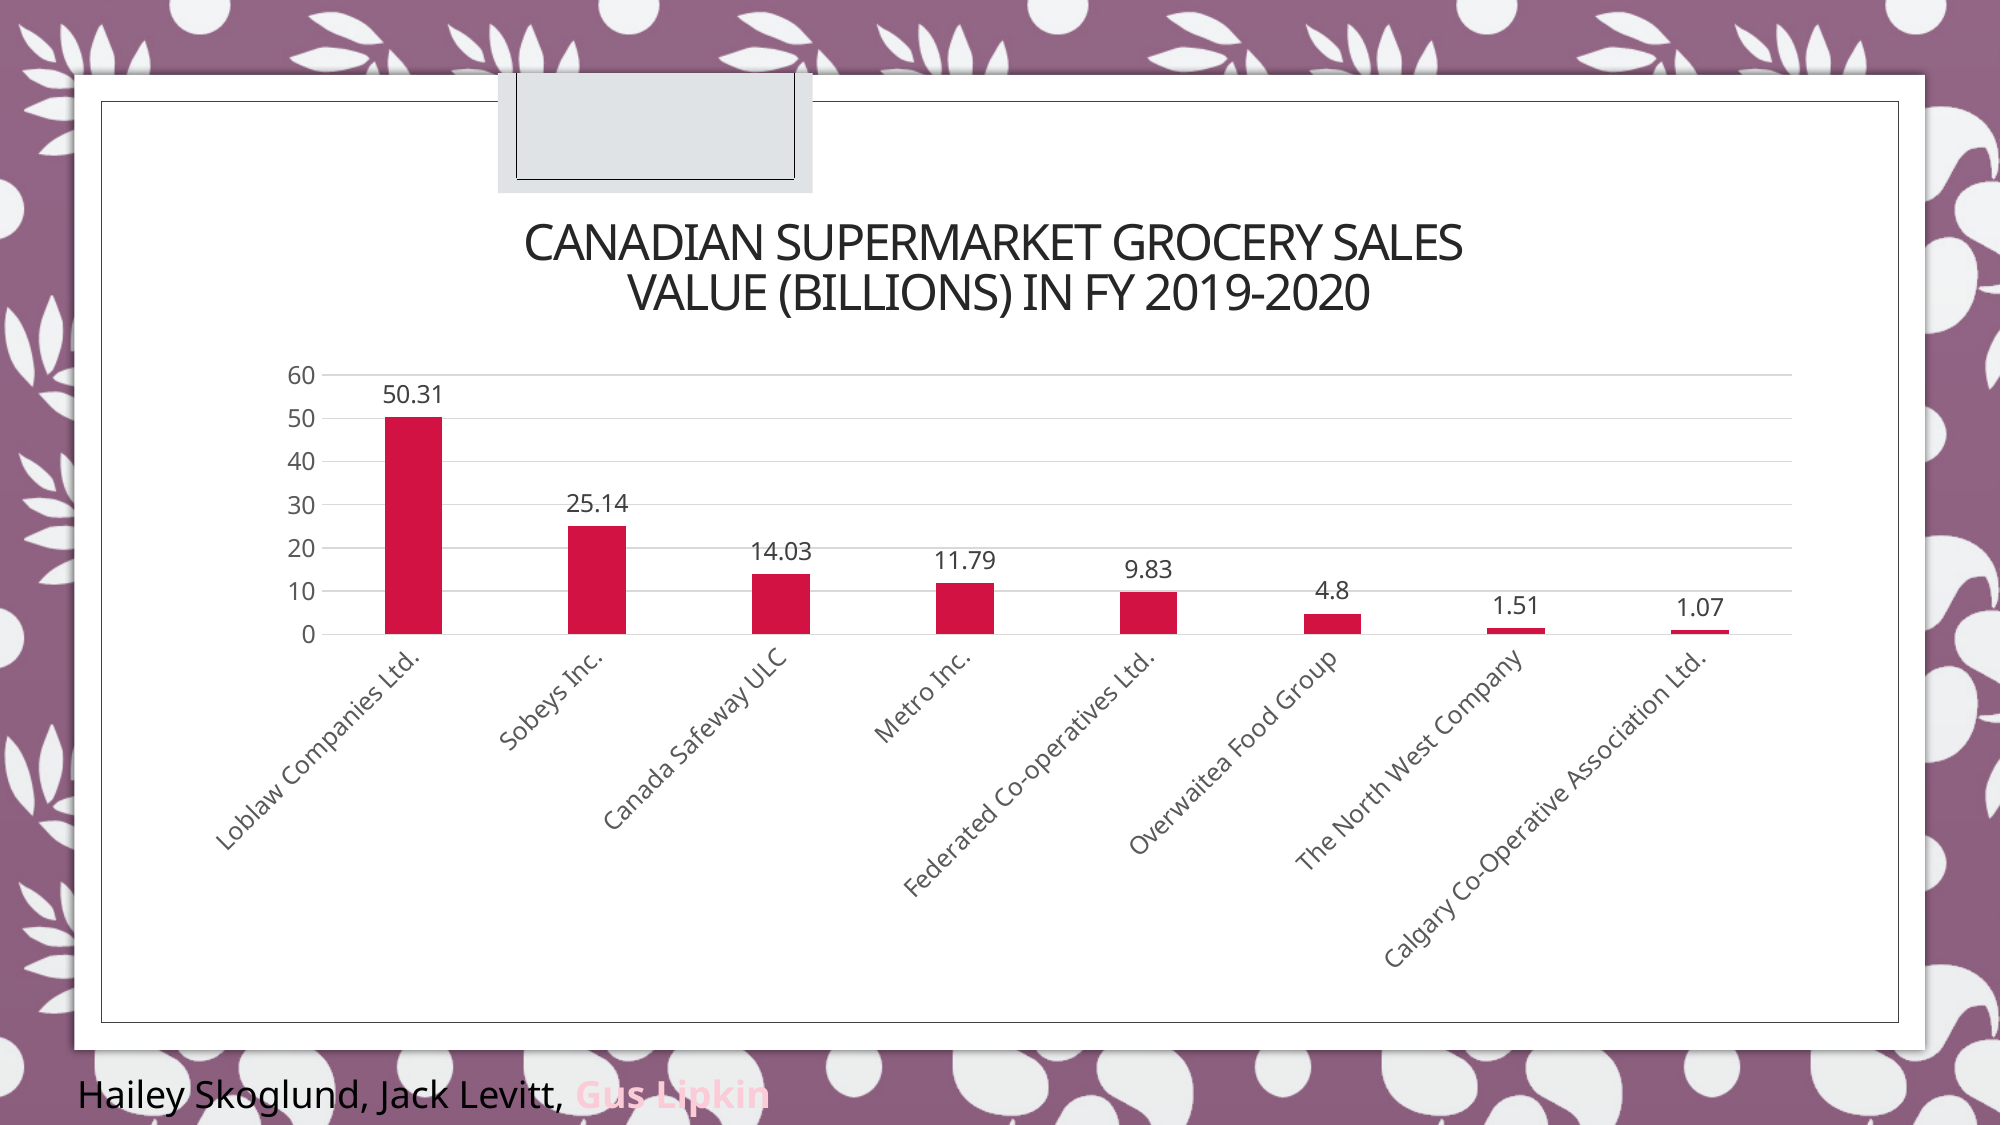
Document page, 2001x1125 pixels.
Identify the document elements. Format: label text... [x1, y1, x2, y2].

text_box [0, 0, 2000, 1125]
text_box Hailey Skoglund, Jack Levitt, Gus Lipkin [62, 1063, 787, 1124]
text_box [74, 74, 1925, 1050]
chart [174, 345, 1825, 991]
text_box [497, 72, 814, 194]
title Canadian Supermarket Grocery Sales Value (billions) in FY 2019-2020 [174, 211, 1825, 331]
text_box [101, 101, 1899, 1023]
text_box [791, 207, 1050, 314]
